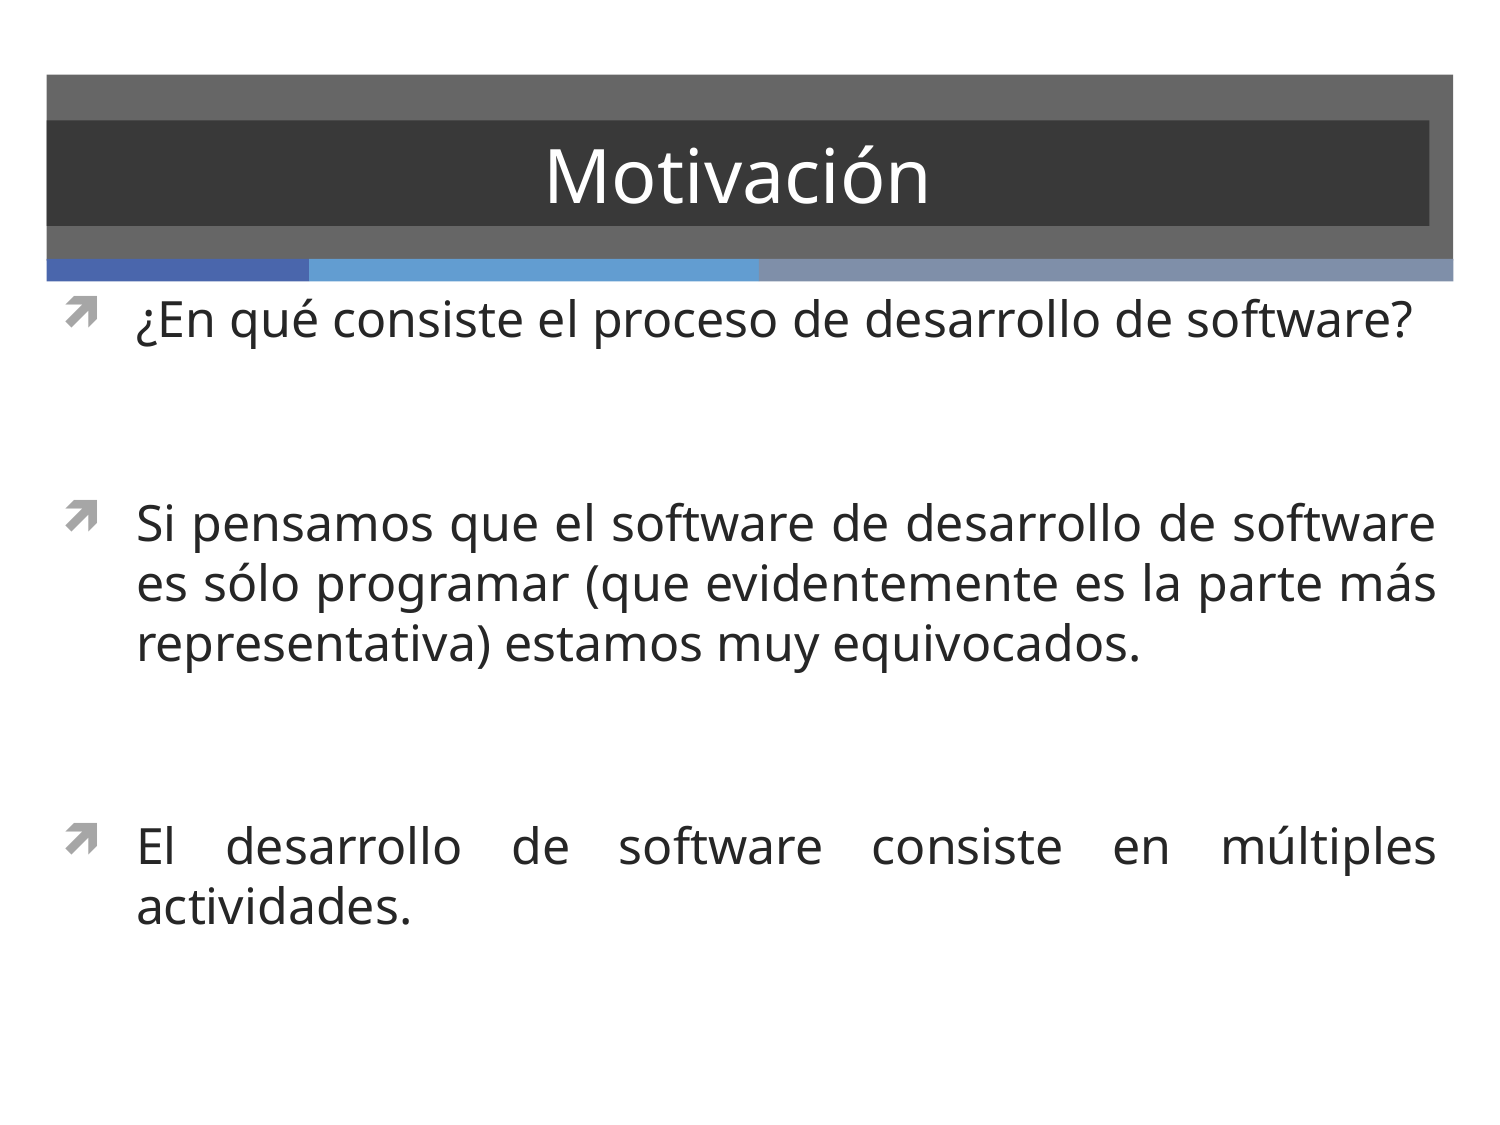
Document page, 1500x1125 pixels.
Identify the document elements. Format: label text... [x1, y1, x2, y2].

list ¿En qué consiste el proceso de desarrollo de software? Si pensamos que el software de desarrollo de software es sólo programar (que evidentemente es la parte más representativa) estamos muy equivocados. El desarrollo de software consiste en múltiples actividades. [46, 280, 1454, 936]
title Motivación [46, 120, 1430, 226]
